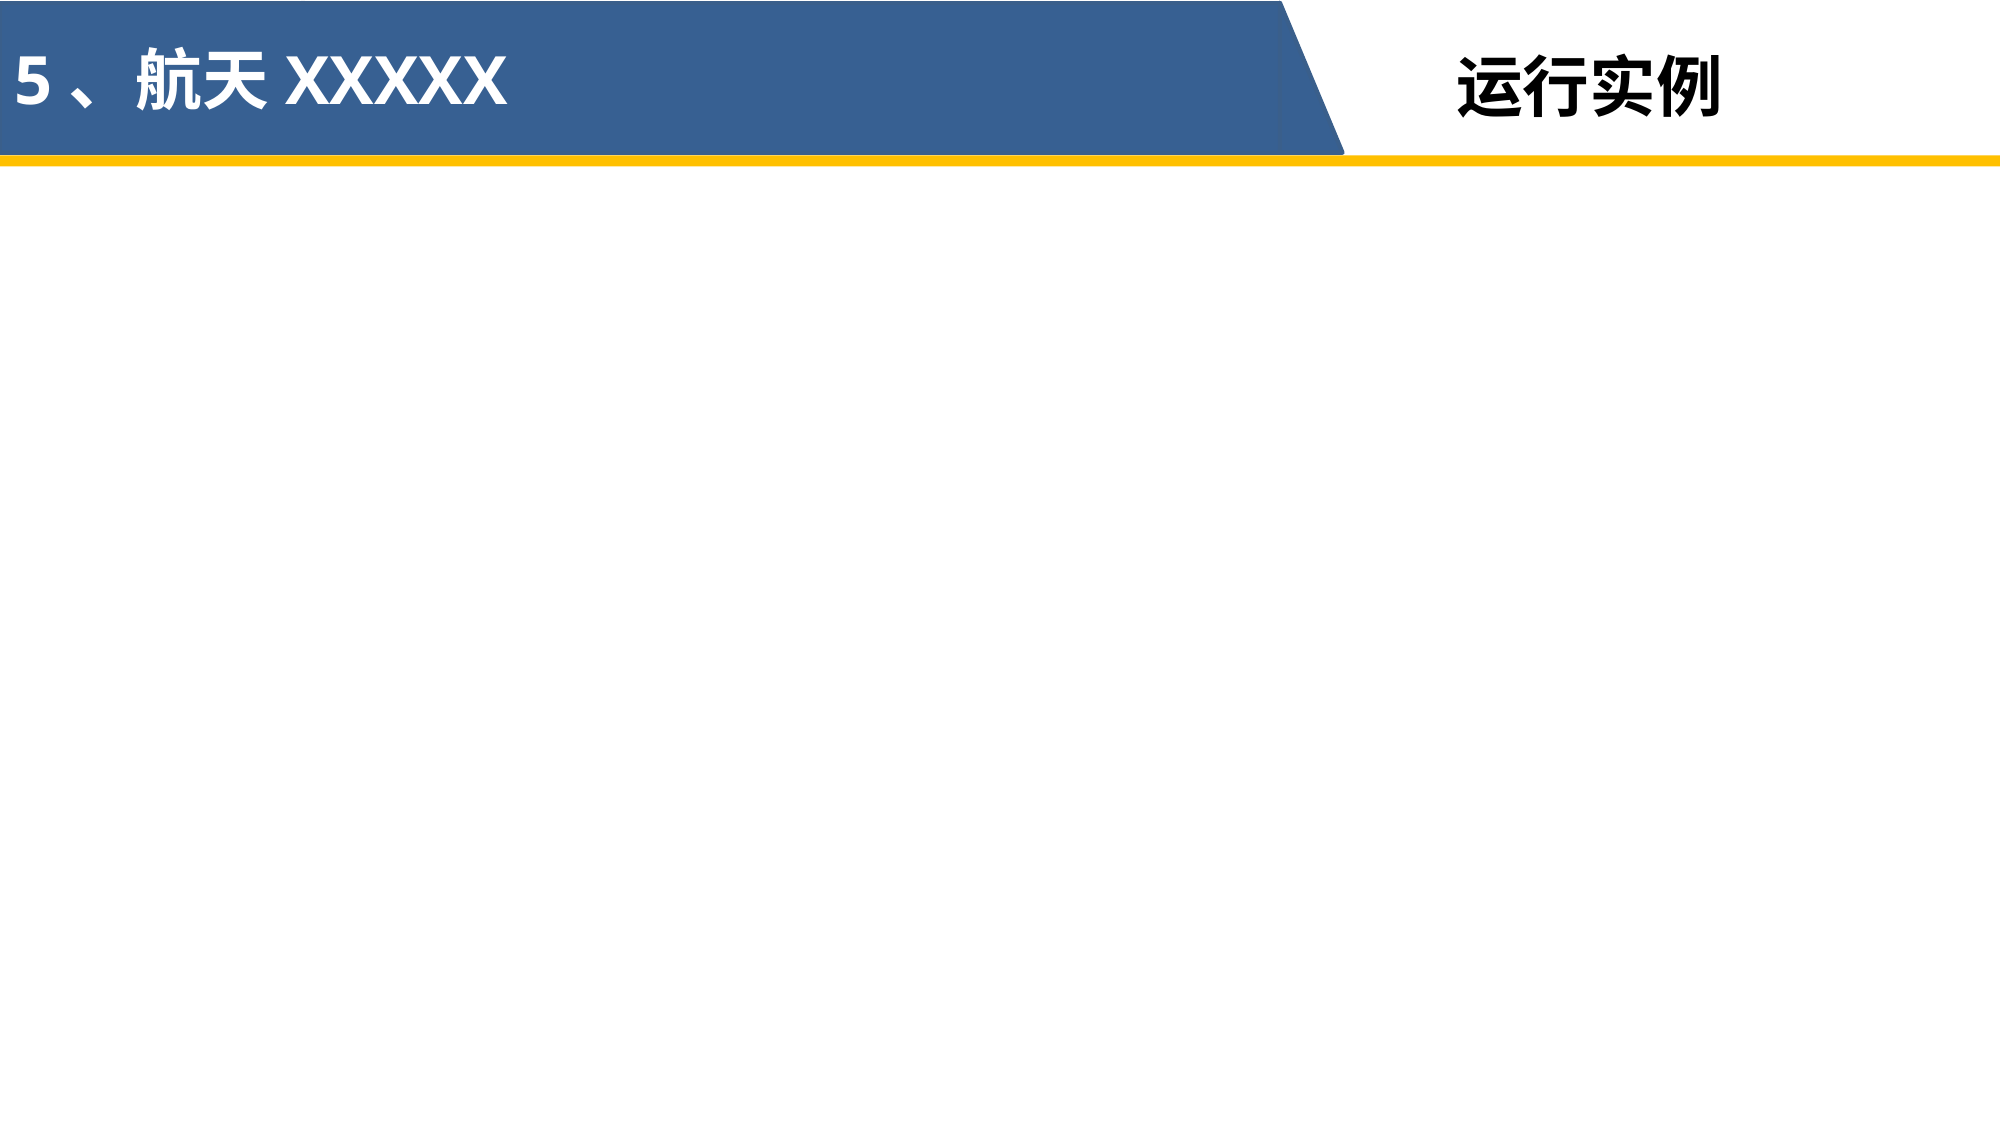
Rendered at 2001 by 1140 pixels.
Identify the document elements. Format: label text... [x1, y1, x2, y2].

text_box 运行实例 [1441, 75, 2000, 133]
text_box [0, 2, 1343, 153]
text_box [0, 153, 2000, 169]
text_box [308, 0, 2000, 75]
